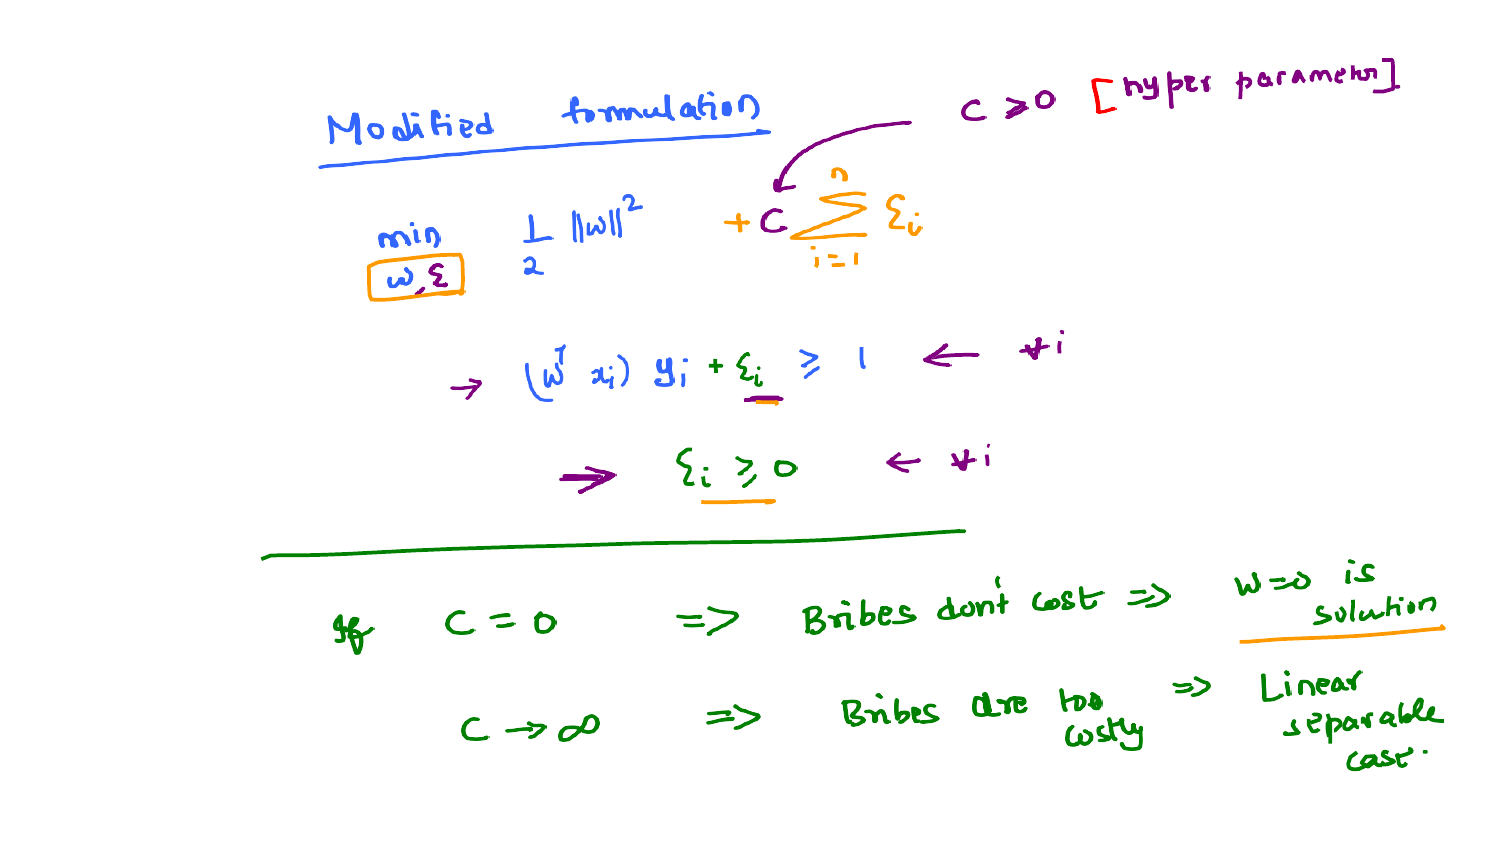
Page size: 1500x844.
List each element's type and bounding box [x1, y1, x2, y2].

picture [522, 268, 544, 275]
text_box [368, 276, 467, 301]
text_box [317, 91, 923, 268]
text_box [861, 347, 865, 368]
picture [773, 459, 798, 478]
picture [735, 352, 764, 388]
picture [886, 452, 921, 474]
picture [525, 344, 566, 402]
text_box [708, 358, 722, 374]
text_box [654, 357, 689, 387]
text_box [677, 449, 710, 486]
text_box [744, 397, 783, 401]
picture [798, 349, 820, 380]
picture [559, 465, 617, 494]
text_box [950, 445, 990, 471]
picture [450, 377, 482, 400]
text_box [923, 343, 979, 367]
text_box [960, 59, 1401, 121]
text_box [261, 530, 1445, 770]
picture [590, 354, 629, 390]
picture [735, 455, 757, 488]
text_box [1019, 331, 1065, 360]
